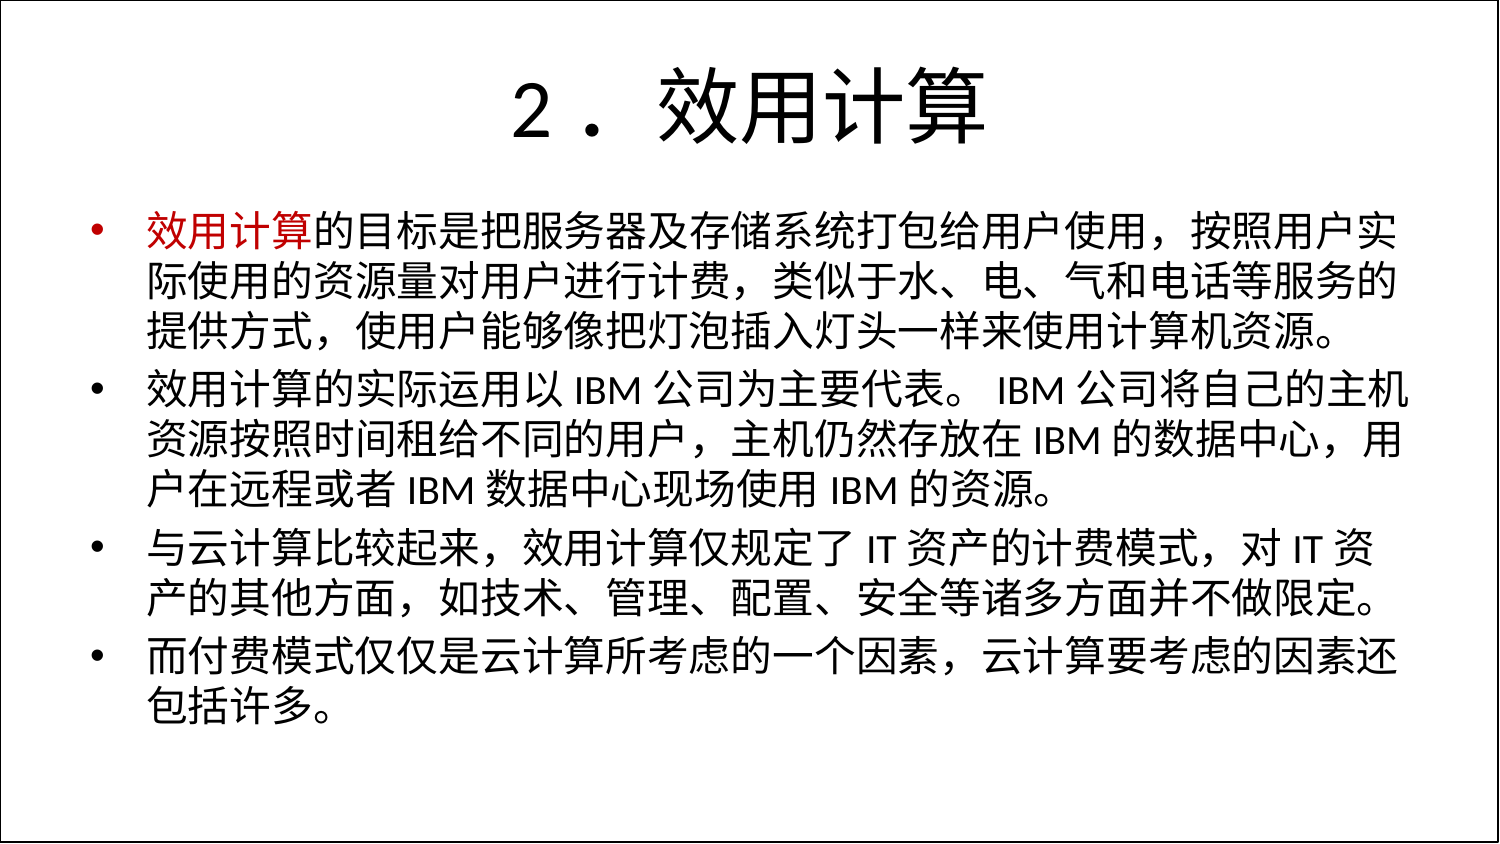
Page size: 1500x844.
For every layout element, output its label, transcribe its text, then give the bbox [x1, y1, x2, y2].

list 效用计算的目标是把服务器及存储系统打包给用户使用，按照用户实际使用的资源量对用户进行计费，类似于水、电、气和电话等服务的提供方式，使用户能够像把灯泡插入灯头一样来使用计算机资源。 效用计算的实际运用以IBM公司为主要代表。IBM公司将自己的主机资源按照时间租给不同的用户，主机仍然存放在IBM的数据中心，用户在远程或者IBM数据中心现场使用IBM的资源。 与云计算比较起来，效用计算仅规定了IT资产的计费模式，对IT资产的其他方面，如技术、管理、配置、安全等诸多方面并不做限定。 而付费模式仅仅是云计算所考虑的一个因素，云计算要考虑的因素还包括许多。 [75, 196, 1425, 754]
title 2．效用计算 [75, 33, 1425, 175]
